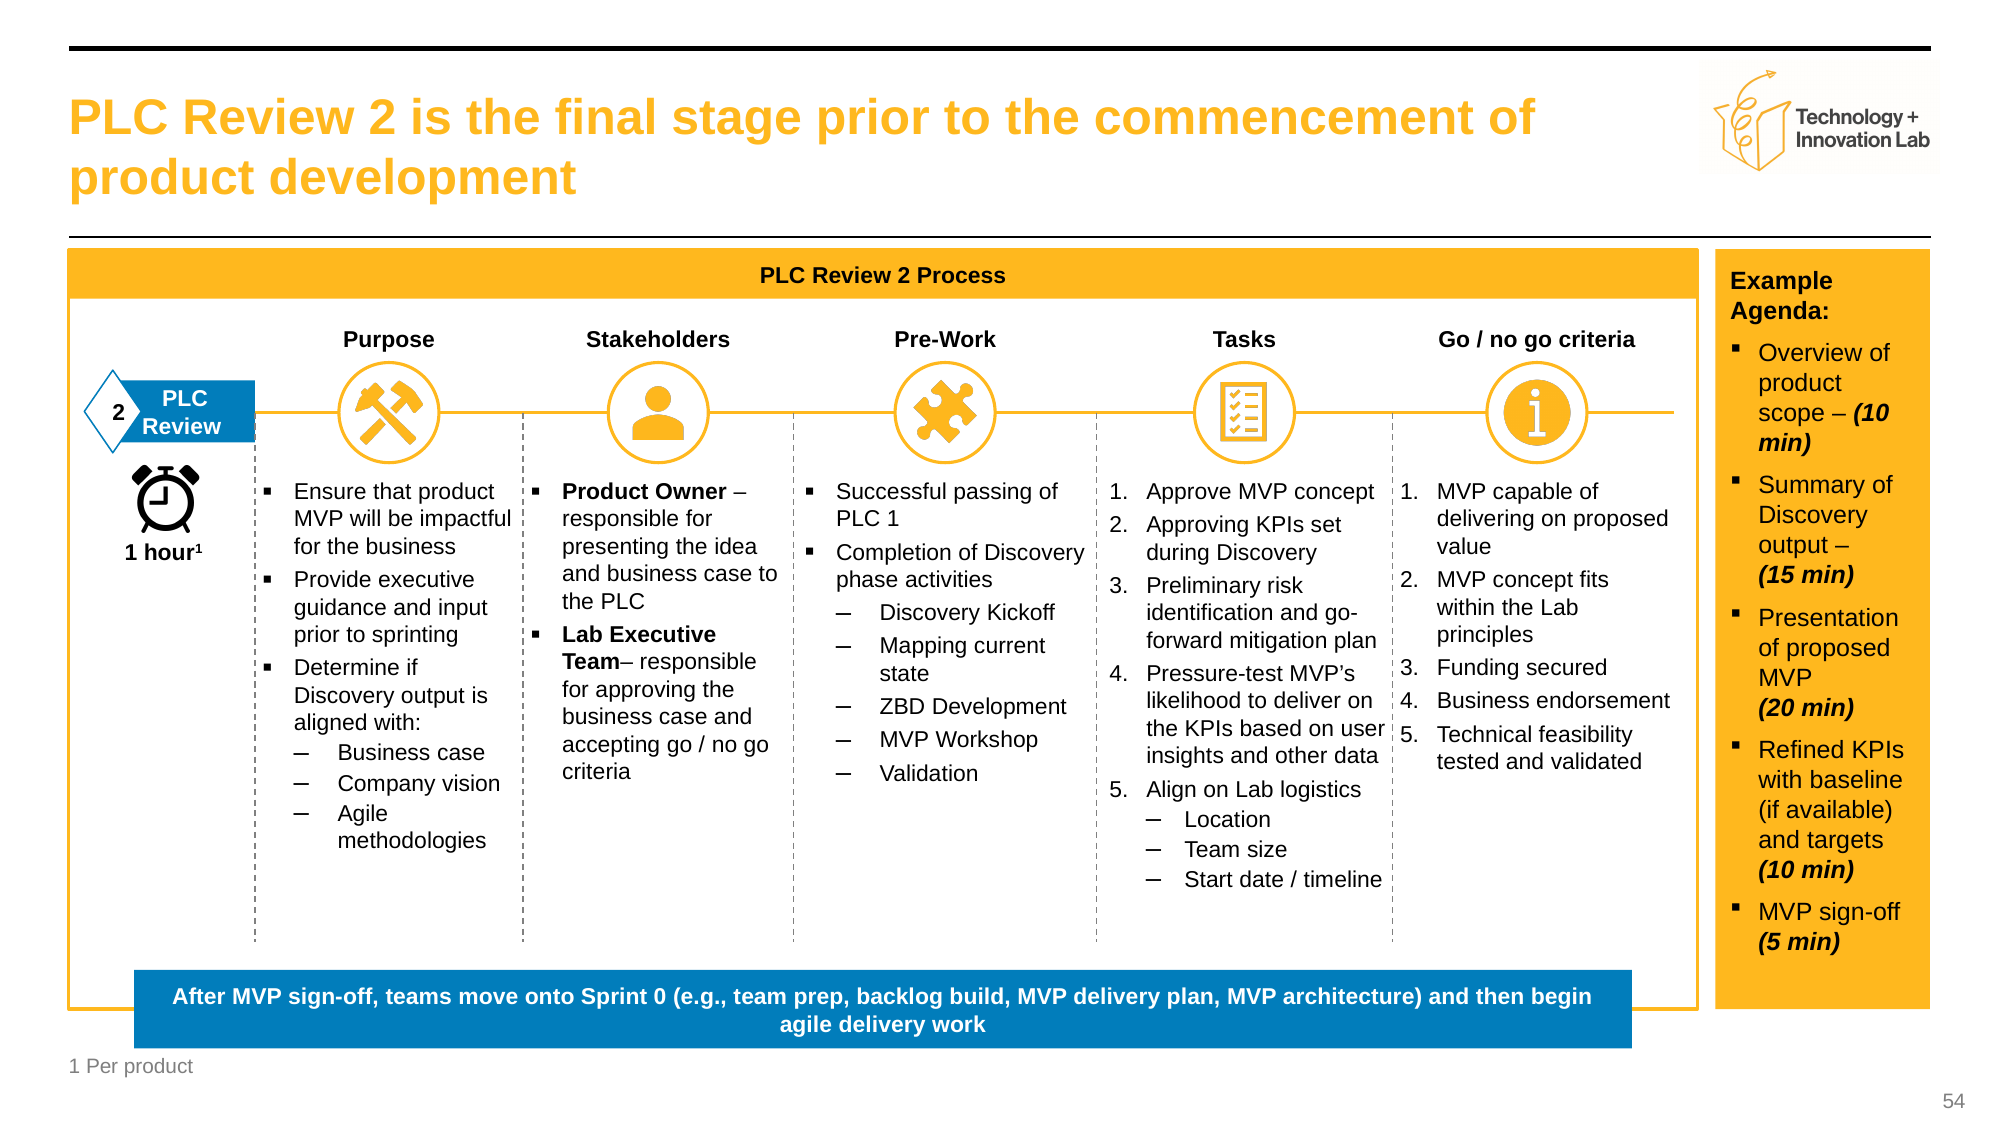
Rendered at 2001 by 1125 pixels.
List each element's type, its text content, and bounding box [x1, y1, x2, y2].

text_box [893, 422, 902, 442]
picture [117, 449, 214, 547]
text_box [336, 381, 347, 412]
text_box Tasks [1163, 324, 1326, 352]
picture [907, 374, 983, 451]
text_box Purpose [307, 324, 471, 352]
text_box [923, 460, 967, 465]
text_box Go / no go criteria [1438, 324, 1636, 352]
text_box Successful passing of PLC 1 Completion of Discovery phase activities Discovery Kickoff Mapping current state ZBD Development MVP Workshop Validation [804, 476, 1092, 819]
text_box [1583, 388, 1590, 412]
text_box Approve MVP concept Approving KPIs set during Discovery Preliminary risk identification and go-forward mitigation plan Pressure-test MVP’s likelihood to deliver on the KPIs based on user insights and other data Align on Lab logistics Location Team size Start date / timeline [1109, 476, 1388, 893]
text_box [1508, 360, 1566, 369]
text_box 2 [82, 368, 144, 454]
text_box [607, 422, 615, 442]
text_box [701, 422, 710, 443]
text_box MVP capable of delivering on proposed value MVP concept fits within the Lab principles Funding secured Business endorsement Technical feasibility tested and validated [1400, 476, 1675, 775]
text_box Product Owner – responsible for presenting the idea and business case to the PLC Lab Executive Team– responsible for approving the business case and accepting go / no go criteria [530, 476, 787, 785]
text_box [987, 422, 997, 444]
text_box [430, 422, 441, 445]
text_box [1485, 422, 1490, 436]
text_box PLC Review [122, 378, 257, 445]
text_box [1583, 422, 1589, 438]
text_box [624, 360, 693, 373]
text_box 1 Per product [68, 1052, 1932, 1078]
text_box [911, 360, 981, 374]
text_box [987, 381, 998, 412]
text_box Pre-Work [863, 324, 1027, 352]
picture [352, 375, 426, 450]
text_box [361, 457, 417, 465]
text_box Example Agenda: Overview of product scope – (10 min) Summary of Discovery output – (15 min) Presentation of proposed MVP (20 min) Refined KPIs with baseline (if available) and targets (10 min) MVP sign-off (5 min) [1713, 247, 1932, 1011]
text_box PLC Review 2 Process [67, 247, 1699, 301]
text_box [352, 360, 427, 376]
title PLC Review 2 is the final stage prior to the commencement of product development [68, 84, 1691, 247]
text_box [1192, 360, 1297, 412]
picture [1699, 58, 1940, 174]
text_box Stakeholders [577, 324, 740, 352]
text_box [430, 380, 442, 412]
text_box 1 hour1 [124, 555, 206, 566]
text_box [67, 301, 1699, 1011]
text_box [636, 460, 681, 465]
picture [620, 374, 697, 451]
text_box After MVP sign-off, teams move onto Sprint 0 (e.g., team prep, backlog build, MVP delivery plan, MVP architecture) and then begin agile delivery work [134, 969, 1632, 1049]
text_box Ensure that product MVP will be impactful for the business Provide executive guidance and input prior to sprinting Determine if Discovery output is aligned with: Business case Company vision Agile methodologies [262, 476, 516, 854]
text_box [606, 383, 615, 412]
picture [1208, 376, 1279, 447]
text_box [1283, 422, 1296, 448]
text_box [893, 383, 902, 412]
text_box [1484, 389, 1490, 412]
text_box [337, 422, 347, 444]
text_box [1193, 422, 1203, 445]
text_box [1214, 455, 1275, 465]
picture [1495, 371, 1579, 455]
text_box [701, 382, 711, 412]
